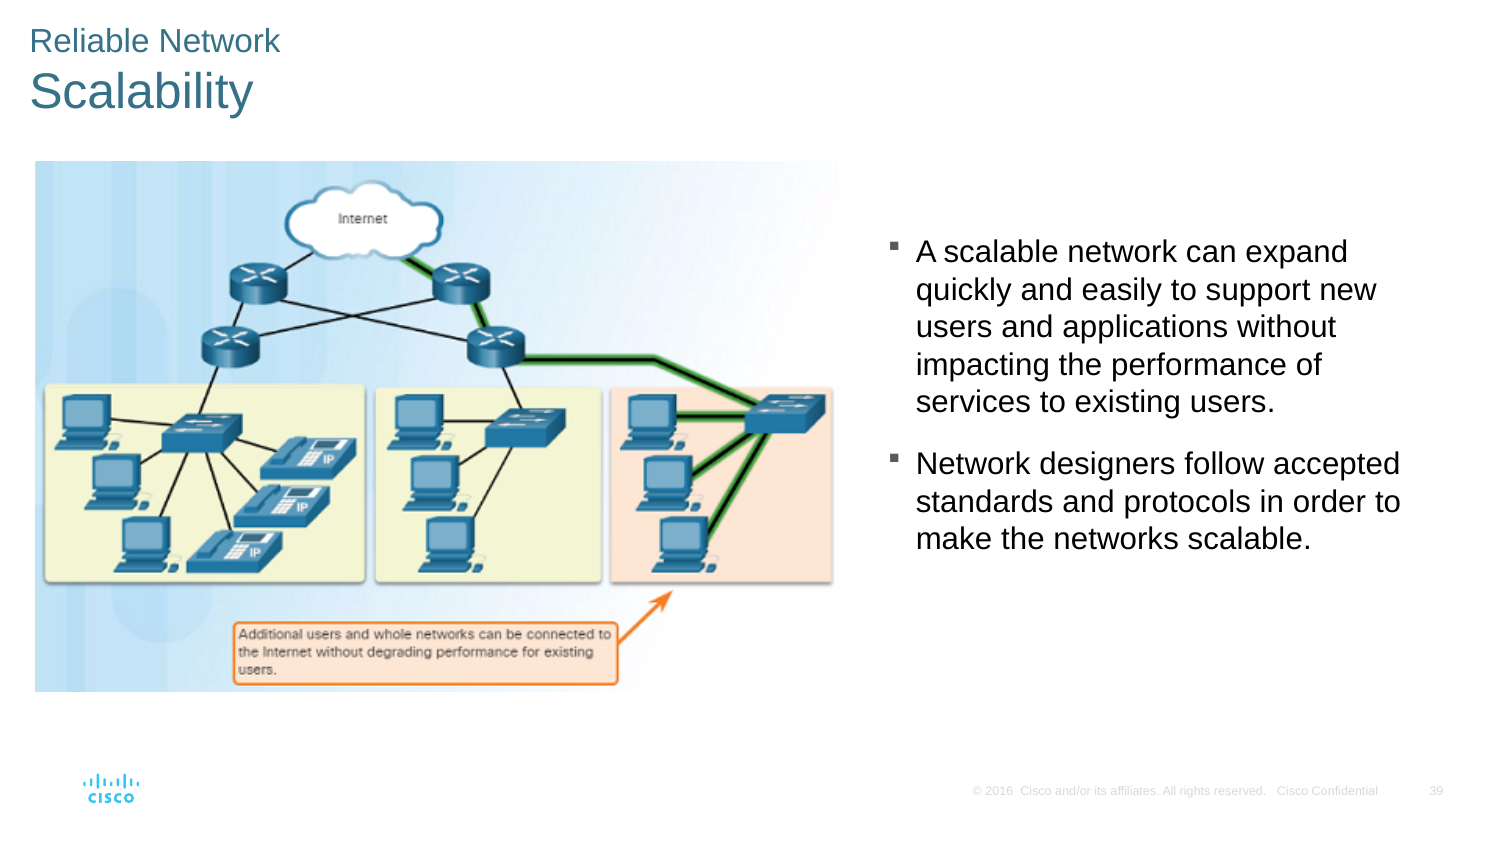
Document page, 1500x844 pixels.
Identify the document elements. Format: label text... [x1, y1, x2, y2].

list A scalable network can expand quickly and easily to support new users and applications without impacting the performance of services to existing users. Network designers follow accepted standards and protocols in order to make the networks scalable. [873, 161, 1452, 603]
title Reliable Network Scalability [14, 6, 1500, 131]
picture [35, 161, 841, 692]
